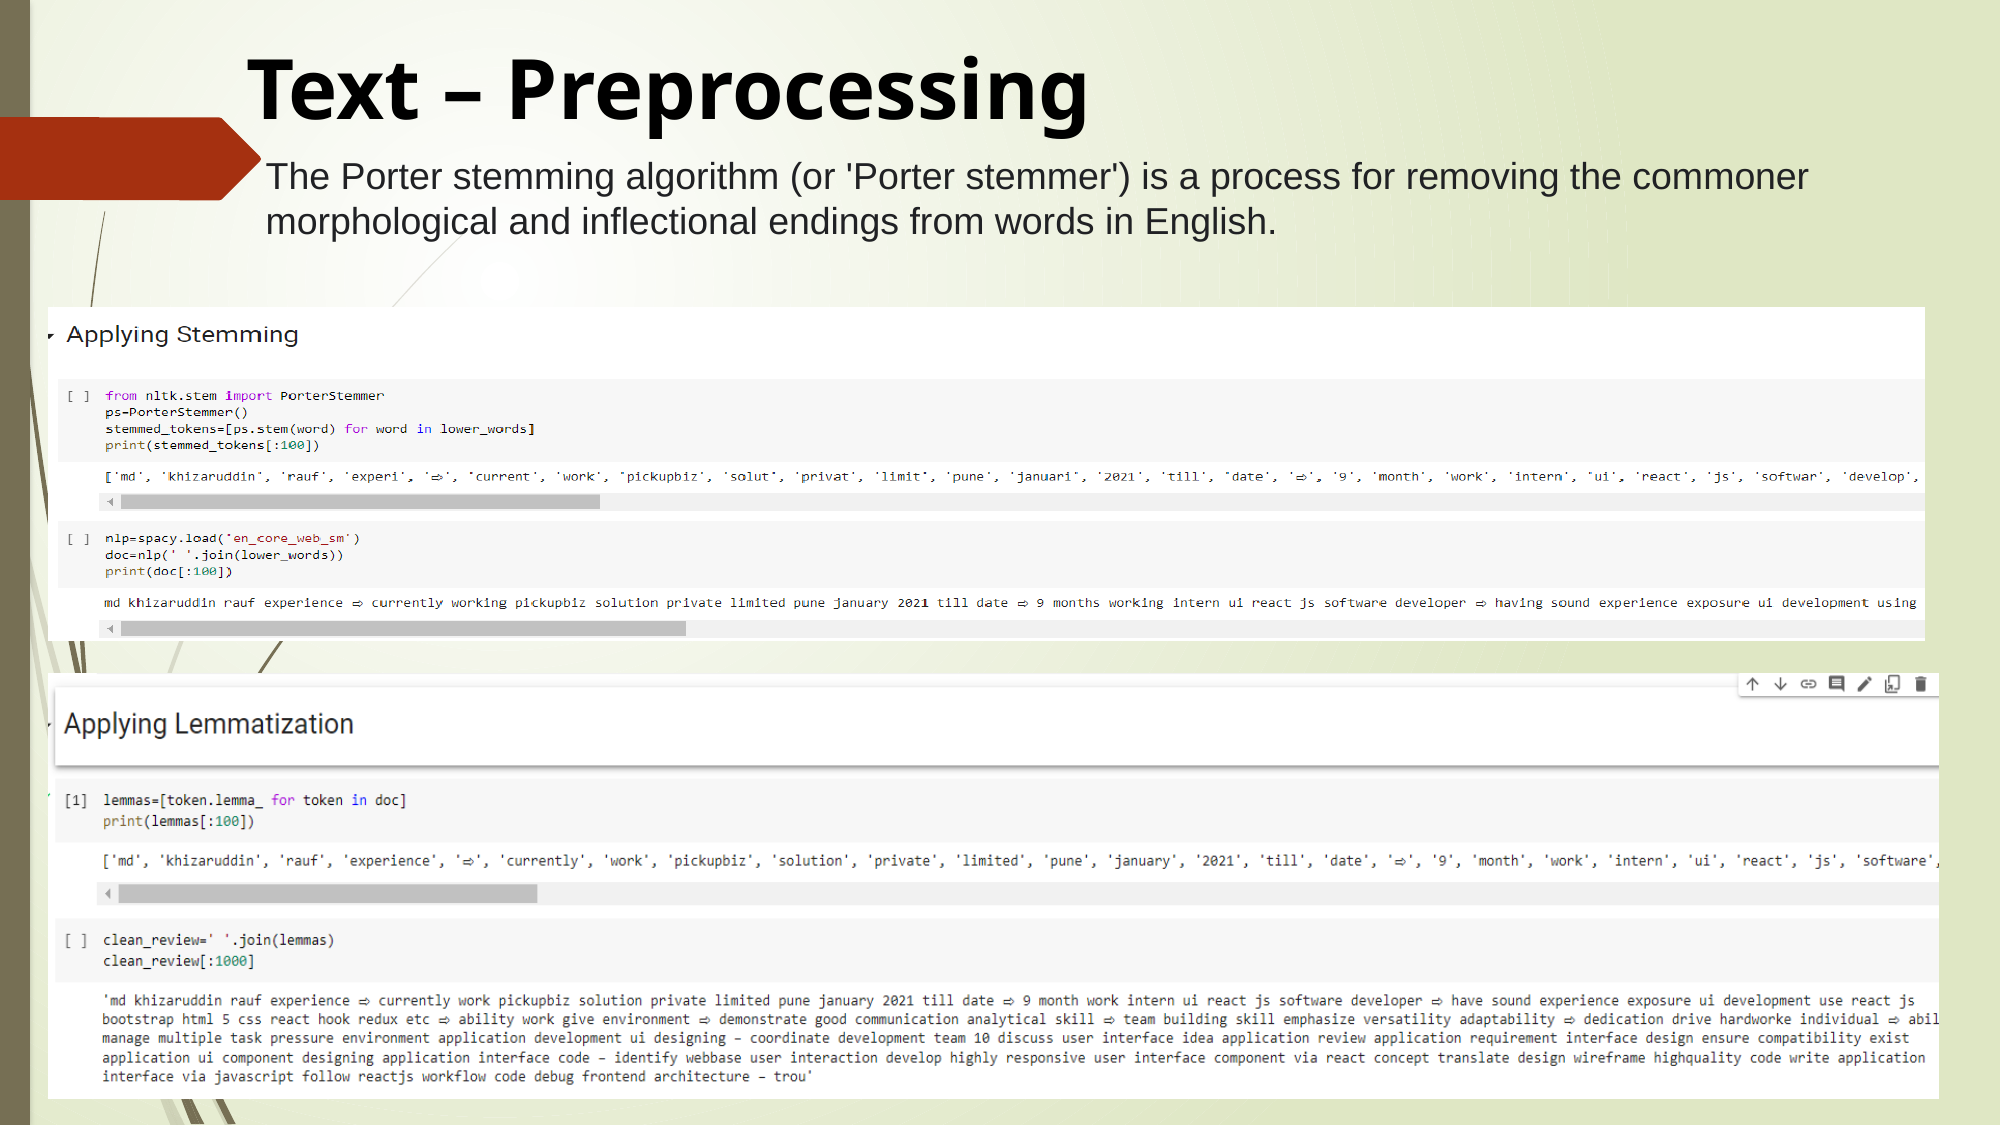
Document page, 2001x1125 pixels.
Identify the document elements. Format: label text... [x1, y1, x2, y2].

picture [48, 307, 1925, 641]
text_box Text – Preprocessing [232, 28, 1405, 144]
picture [48, 673, 1940, 1099]
text_box The Porter stemming algorithm (or 'Porter stemmer') is a process for removing the commoner morphological and inflectional endings from words in English. [250, 145, 2000, 250]
